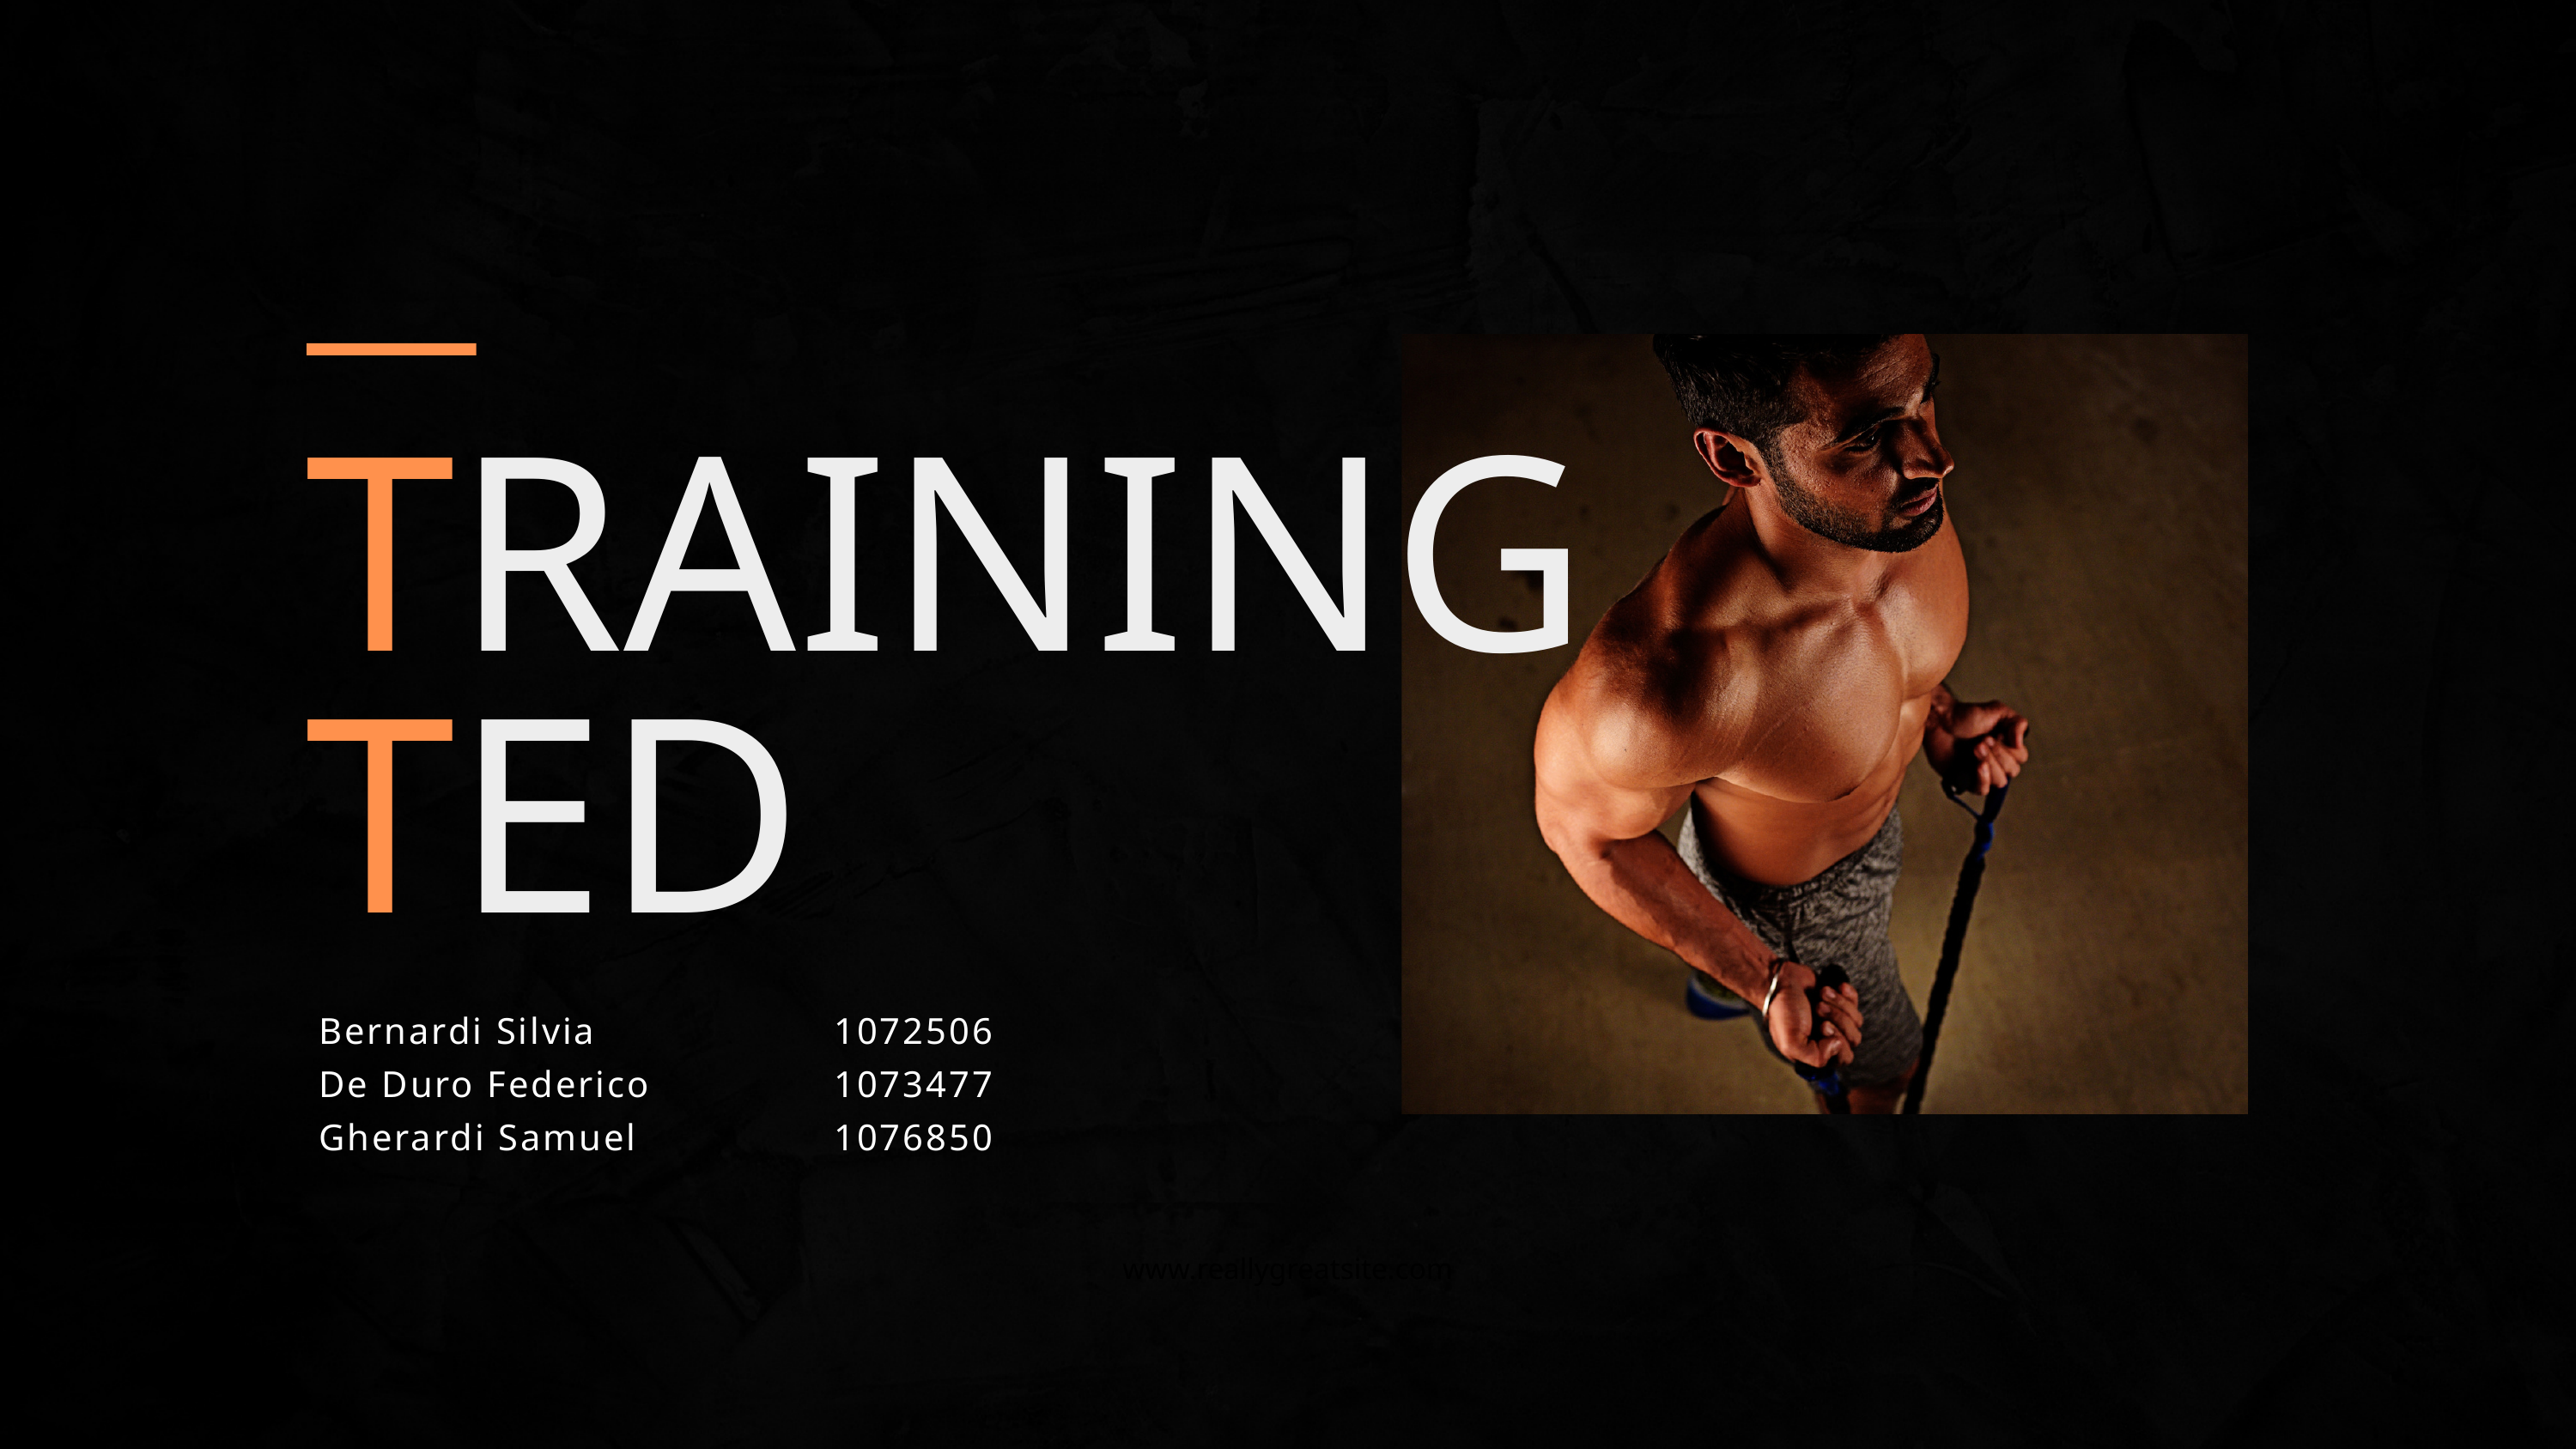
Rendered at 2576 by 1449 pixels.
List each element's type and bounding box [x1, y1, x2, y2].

picture [0, 0, 2576, 1449]
text_box [1400, 334, 2249, 1114]
